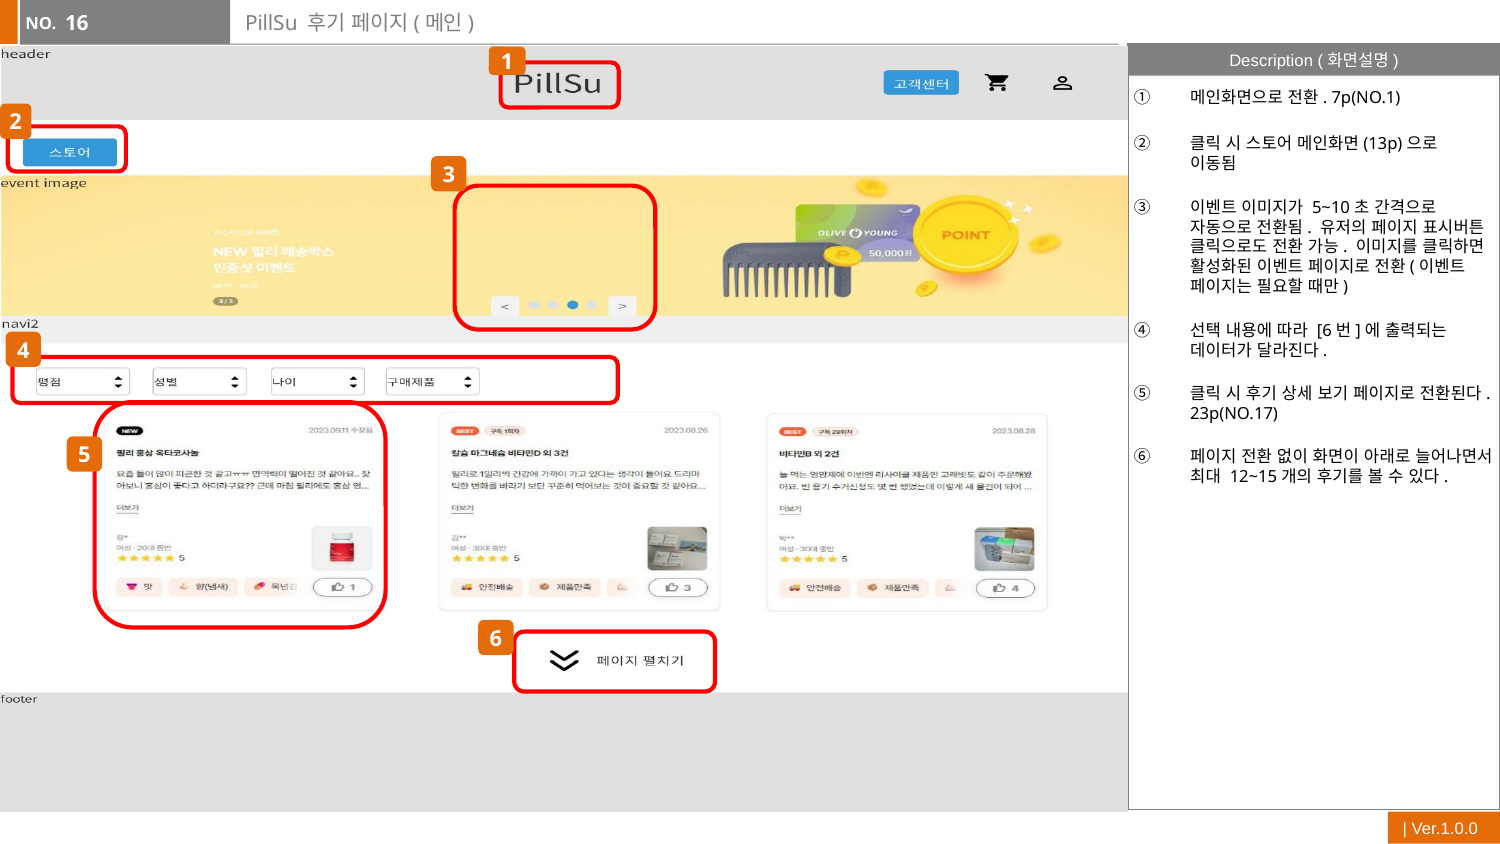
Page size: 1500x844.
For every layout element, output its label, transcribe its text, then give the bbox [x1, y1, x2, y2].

title PillSu 후기 페이지(메인) [231, 2, 1117, 44]
list 메인화면으로 전환. 7p(NO.1) 클릭 시 스토어 메인화면(13p)으로 이동됨 이벤트 이미지가 5~10초 간격으로 자동으로 전환됨. 유저의 페이지 표시버튼 클릭으로도 전환 가능. 이미지를 클릭하면 활성화된 이벤트 페이지로 전환(이벤트 페이지는 필요할 때만) 선택 내용에 따라 [6번]에 출력되는 데이터가 달라진다. 클릭 시 후기 상세 보기 페이지로 전환된다. 23p(NO.17) 페이지 전환 없이 화면이 아래로 늘어나면서 최대 12~15개의 후기를 볼 수 있다. [1132, 79, 1500, 812]
list 16 [64, 2, 231, 44]
picture [0, 46, 1129, 812]
